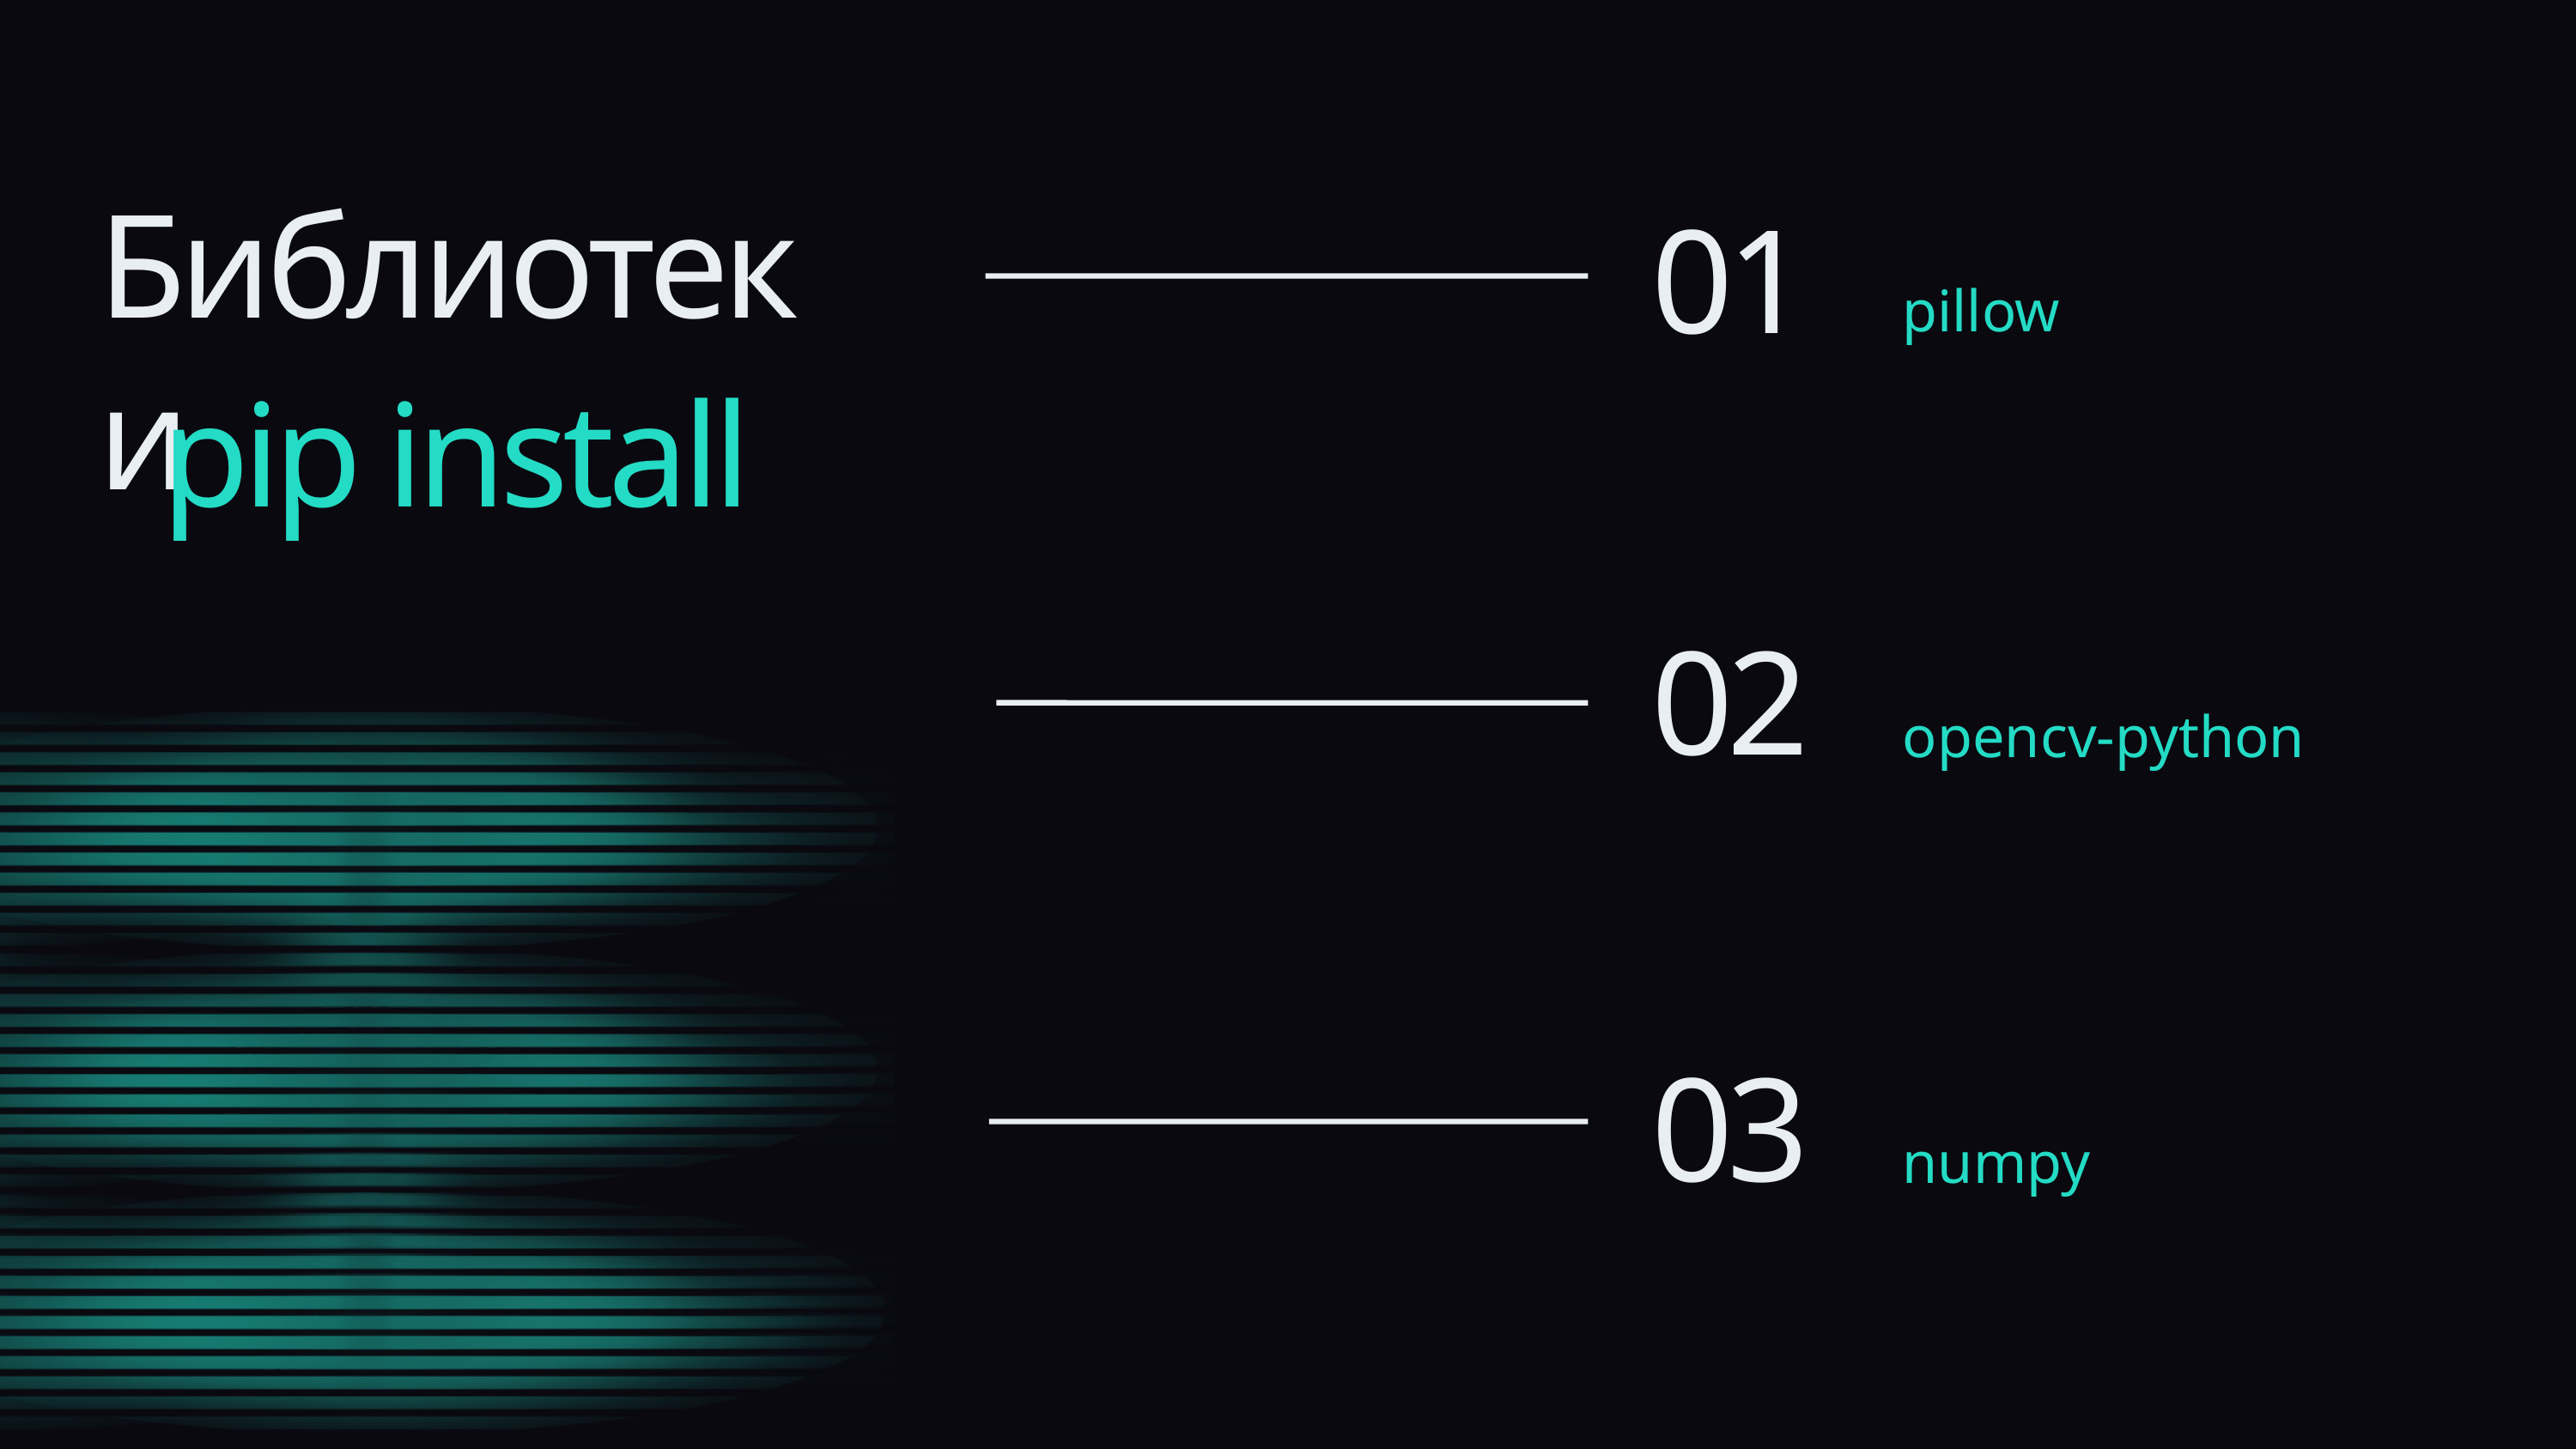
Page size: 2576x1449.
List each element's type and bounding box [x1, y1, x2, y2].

text_box [1105, 600, 1840, 1023]
text_box [1105, 1026, 1840, 1449]
text_box [0, 0, 2576, 1449]
text_box [1105, 174, 1840, 597]
